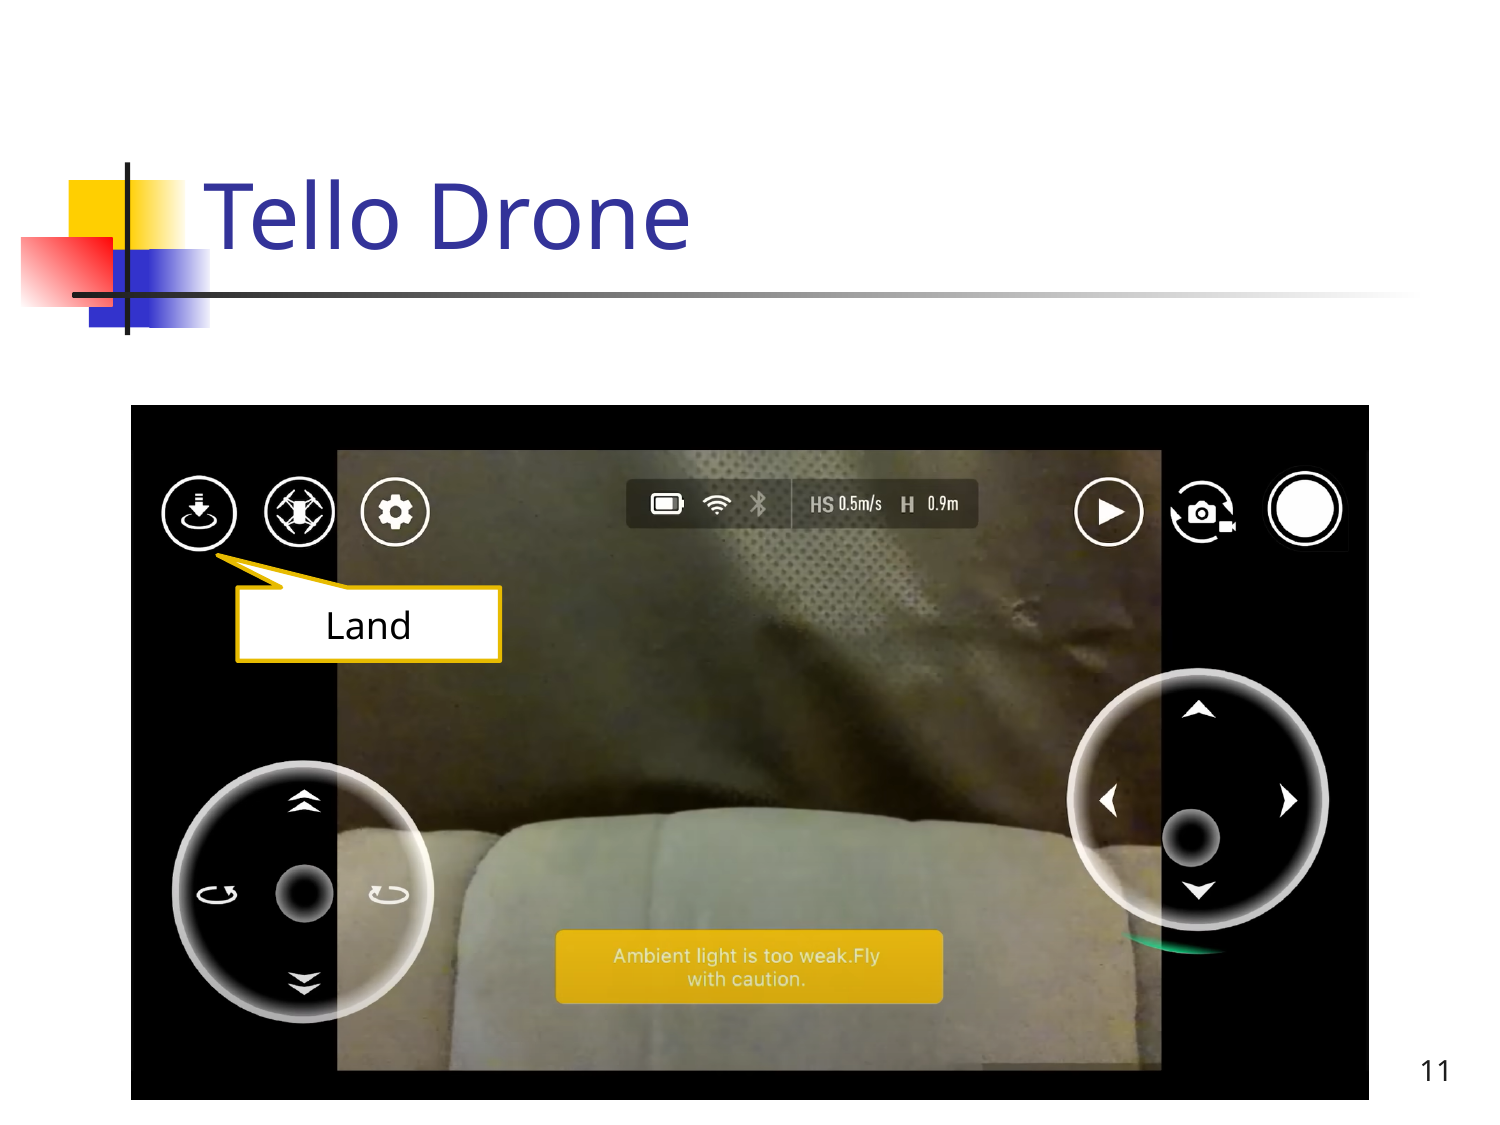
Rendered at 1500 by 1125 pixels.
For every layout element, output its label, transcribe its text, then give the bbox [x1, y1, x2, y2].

title Tello Drone [188, 35, 1468, 275]
picture [131, 405, 1369, 1100]
slide_number 11 [1373, 1023, 1468, 1100]
